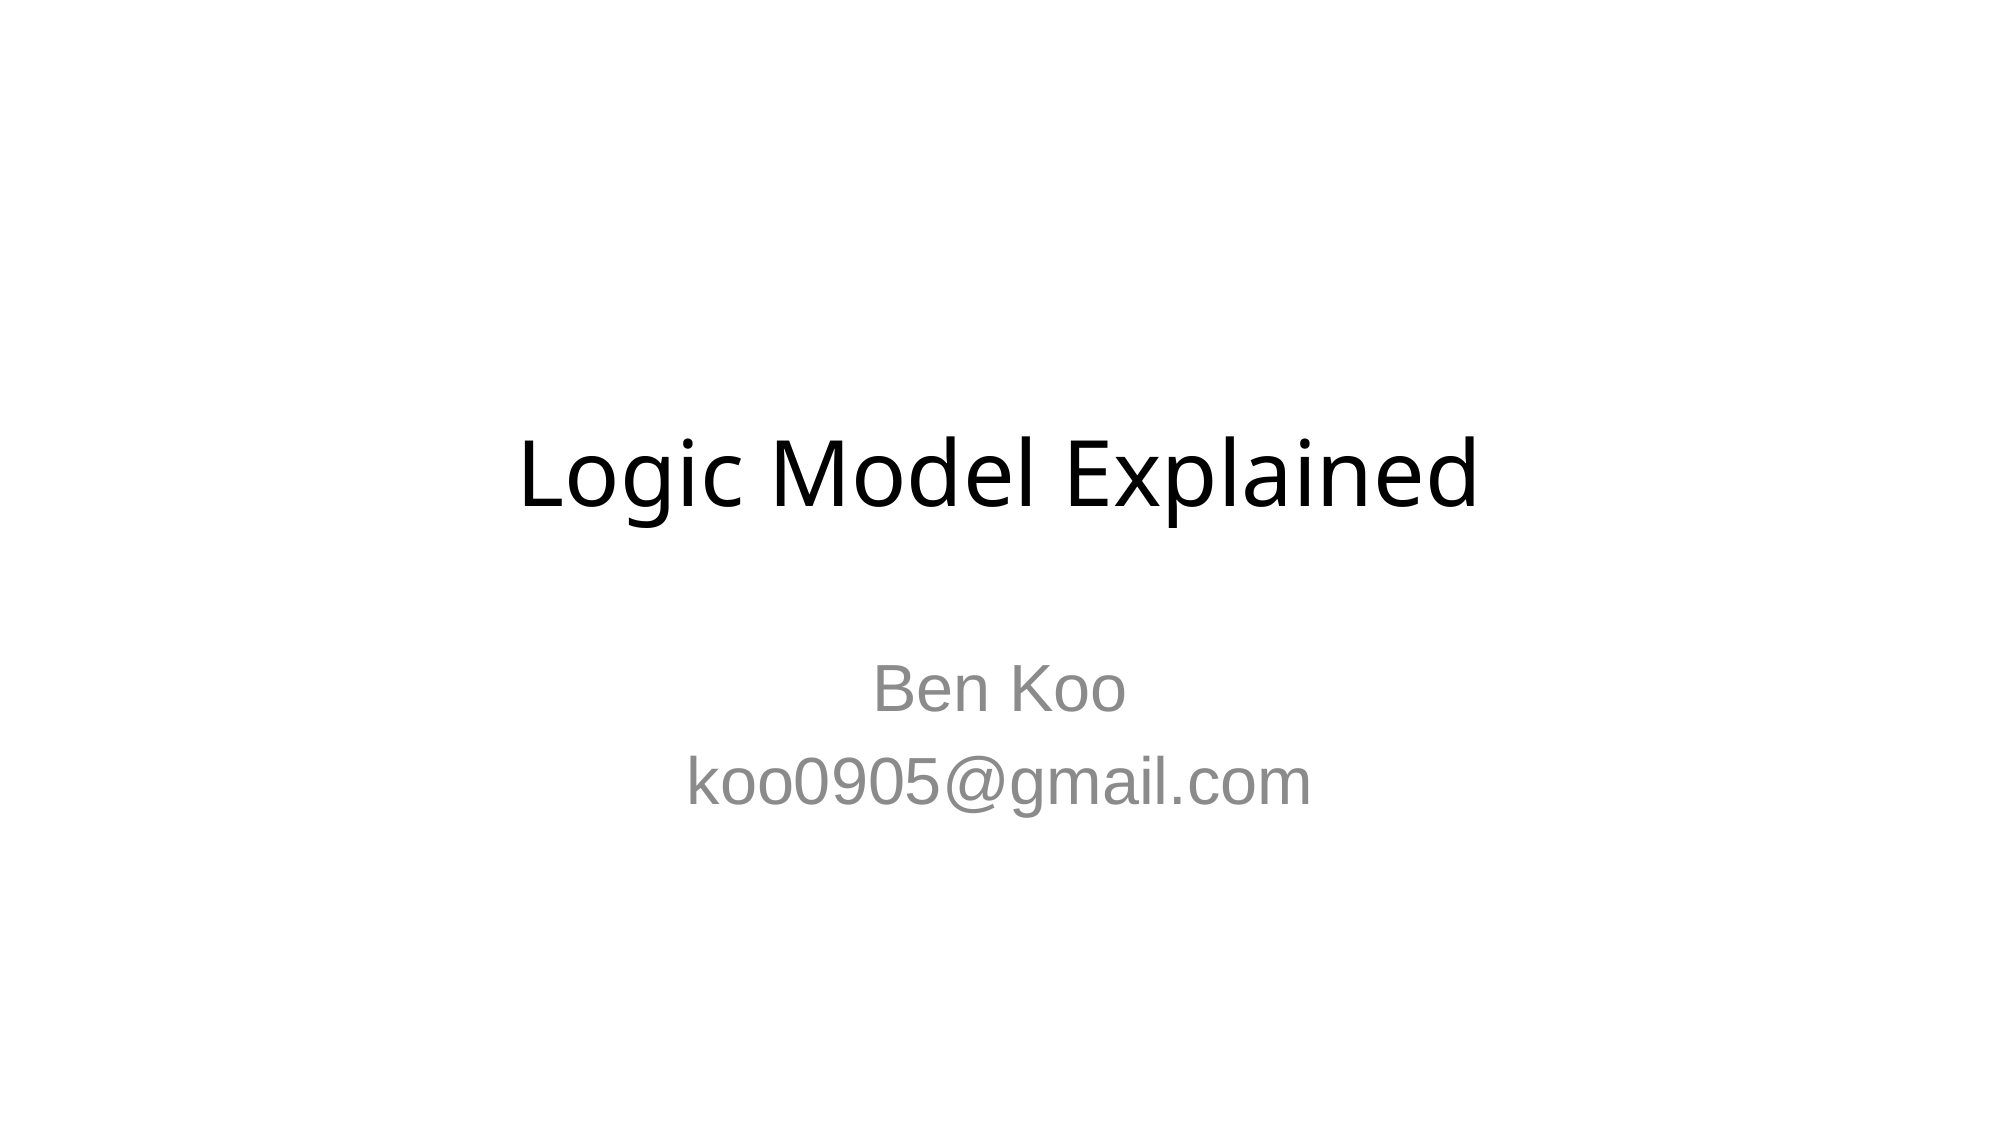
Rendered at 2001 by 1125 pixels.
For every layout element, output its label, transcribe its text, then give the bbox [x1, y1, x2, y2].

title Logic Model Explained [150, 349, 1850, 591]
subtitle Ben Koo koo0905@gmail.com [300, 637, 1700, 925]
